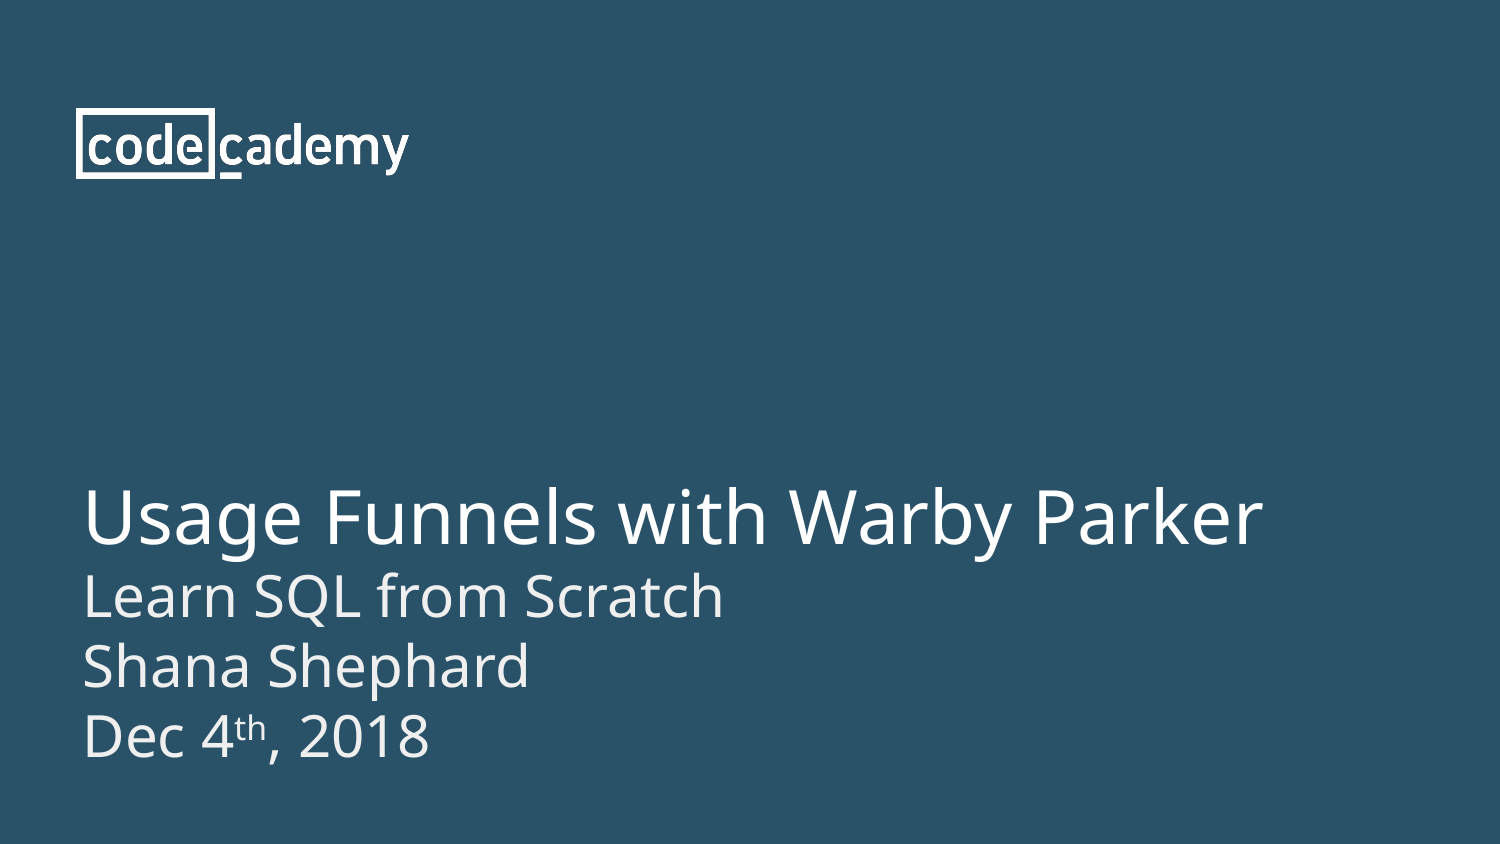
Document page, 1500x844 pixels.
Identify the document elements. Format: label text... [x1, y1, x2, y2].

picture [76, 108, 409, 179]
text_box Usage Funnels with Warby Parker Learn SQL from Scratch Shana Shephard Dec 4th, 2018 [76, 491, 1424, 748]
